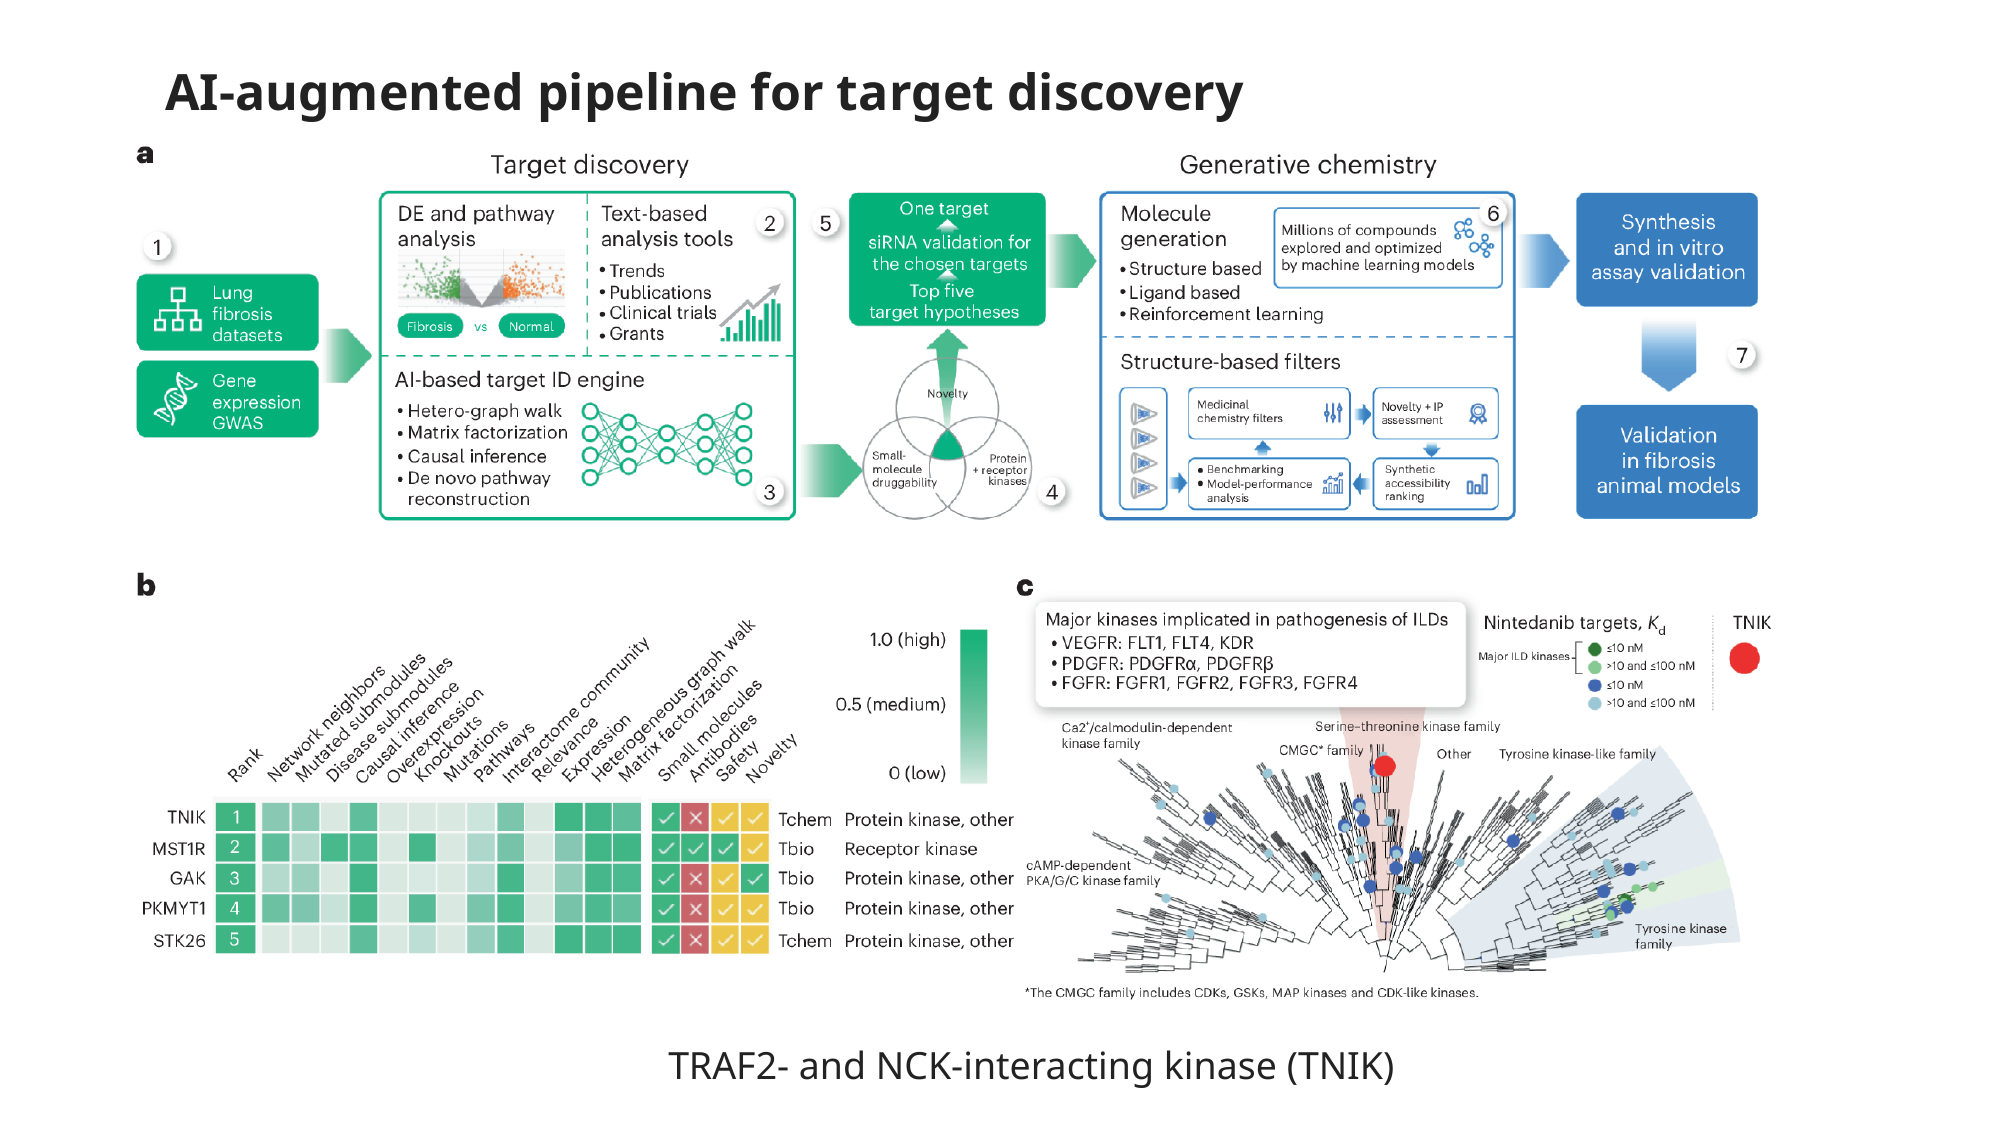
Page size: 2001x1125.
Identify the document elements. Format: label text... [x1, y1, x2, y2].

title AI-augmented pipeline for target discovery [137, 59, 1863, 130]
text_box TRAF2- and NCK-interacting kinase (TNIK) [653, 1034, 1654, 1095]
picture [136, 136, 1771, 1001]
